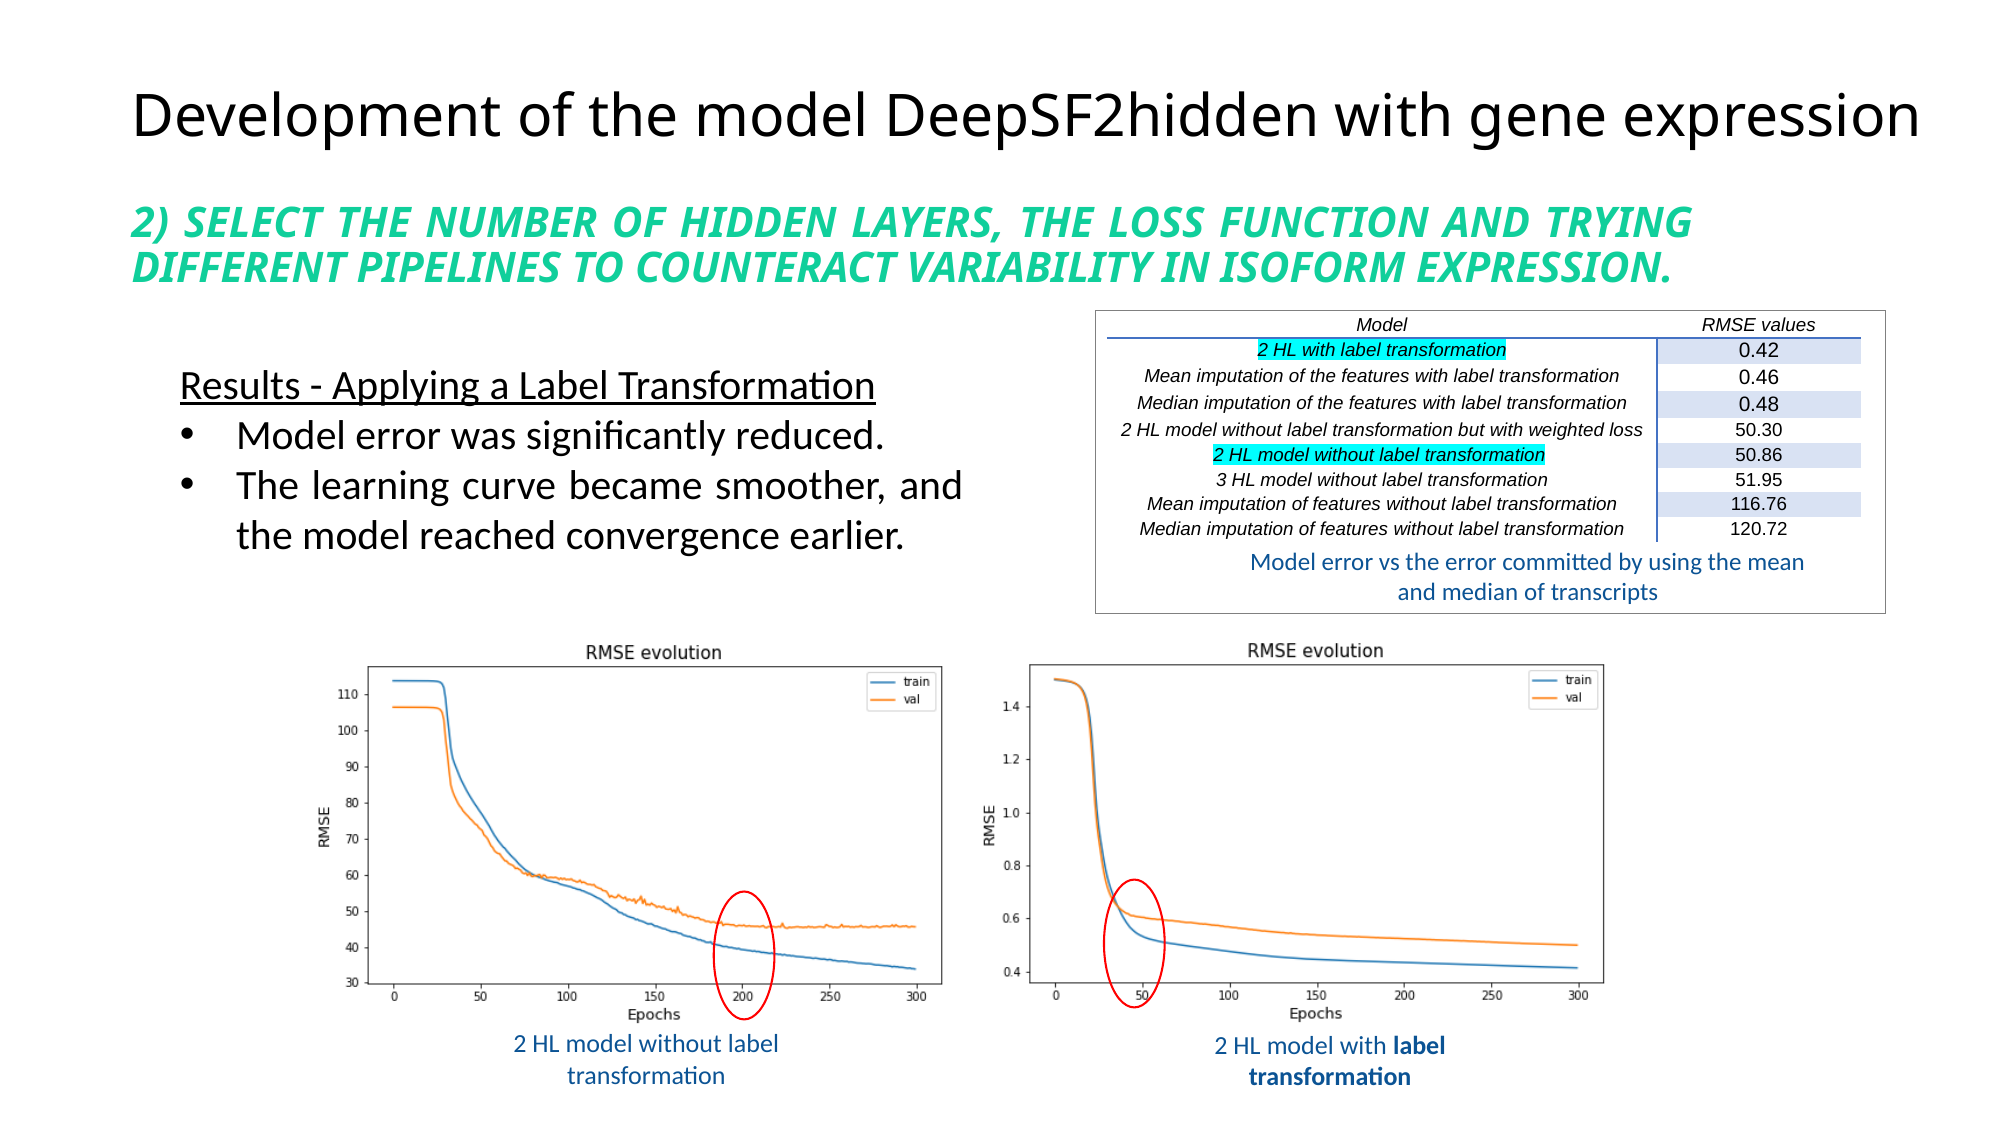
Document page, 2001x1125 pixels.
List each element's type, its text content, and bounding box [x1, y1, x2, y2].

text_box Results - Applying a Label Transformation Model error was significantly reduced. The learning curve became smoother, and the model reached convergence earlier. [164, 350, 979, 666]
text_box 2) SELECT THE NUMBER OF HIDDEN LAYERS, THE LOSS FUNCTION AND TRYING DIFFERENT PIPELINES TO COUNTERACT VARIABILITY IN ISOFORM EXPRESSION. [116, 235, 1708, 311]
text_box Development of the model DeepSF2hidden with gene expression [116, 61, 1948, 235]
text_box [1095, 310, 1886, 614]
picture [305, 636, 1628, 1035]
text_box 2 HL model without label transformation [469, 1033, 824, 1097]
text_box 2 HL model with label transformation [1152, 1035, 1508, 1099]
